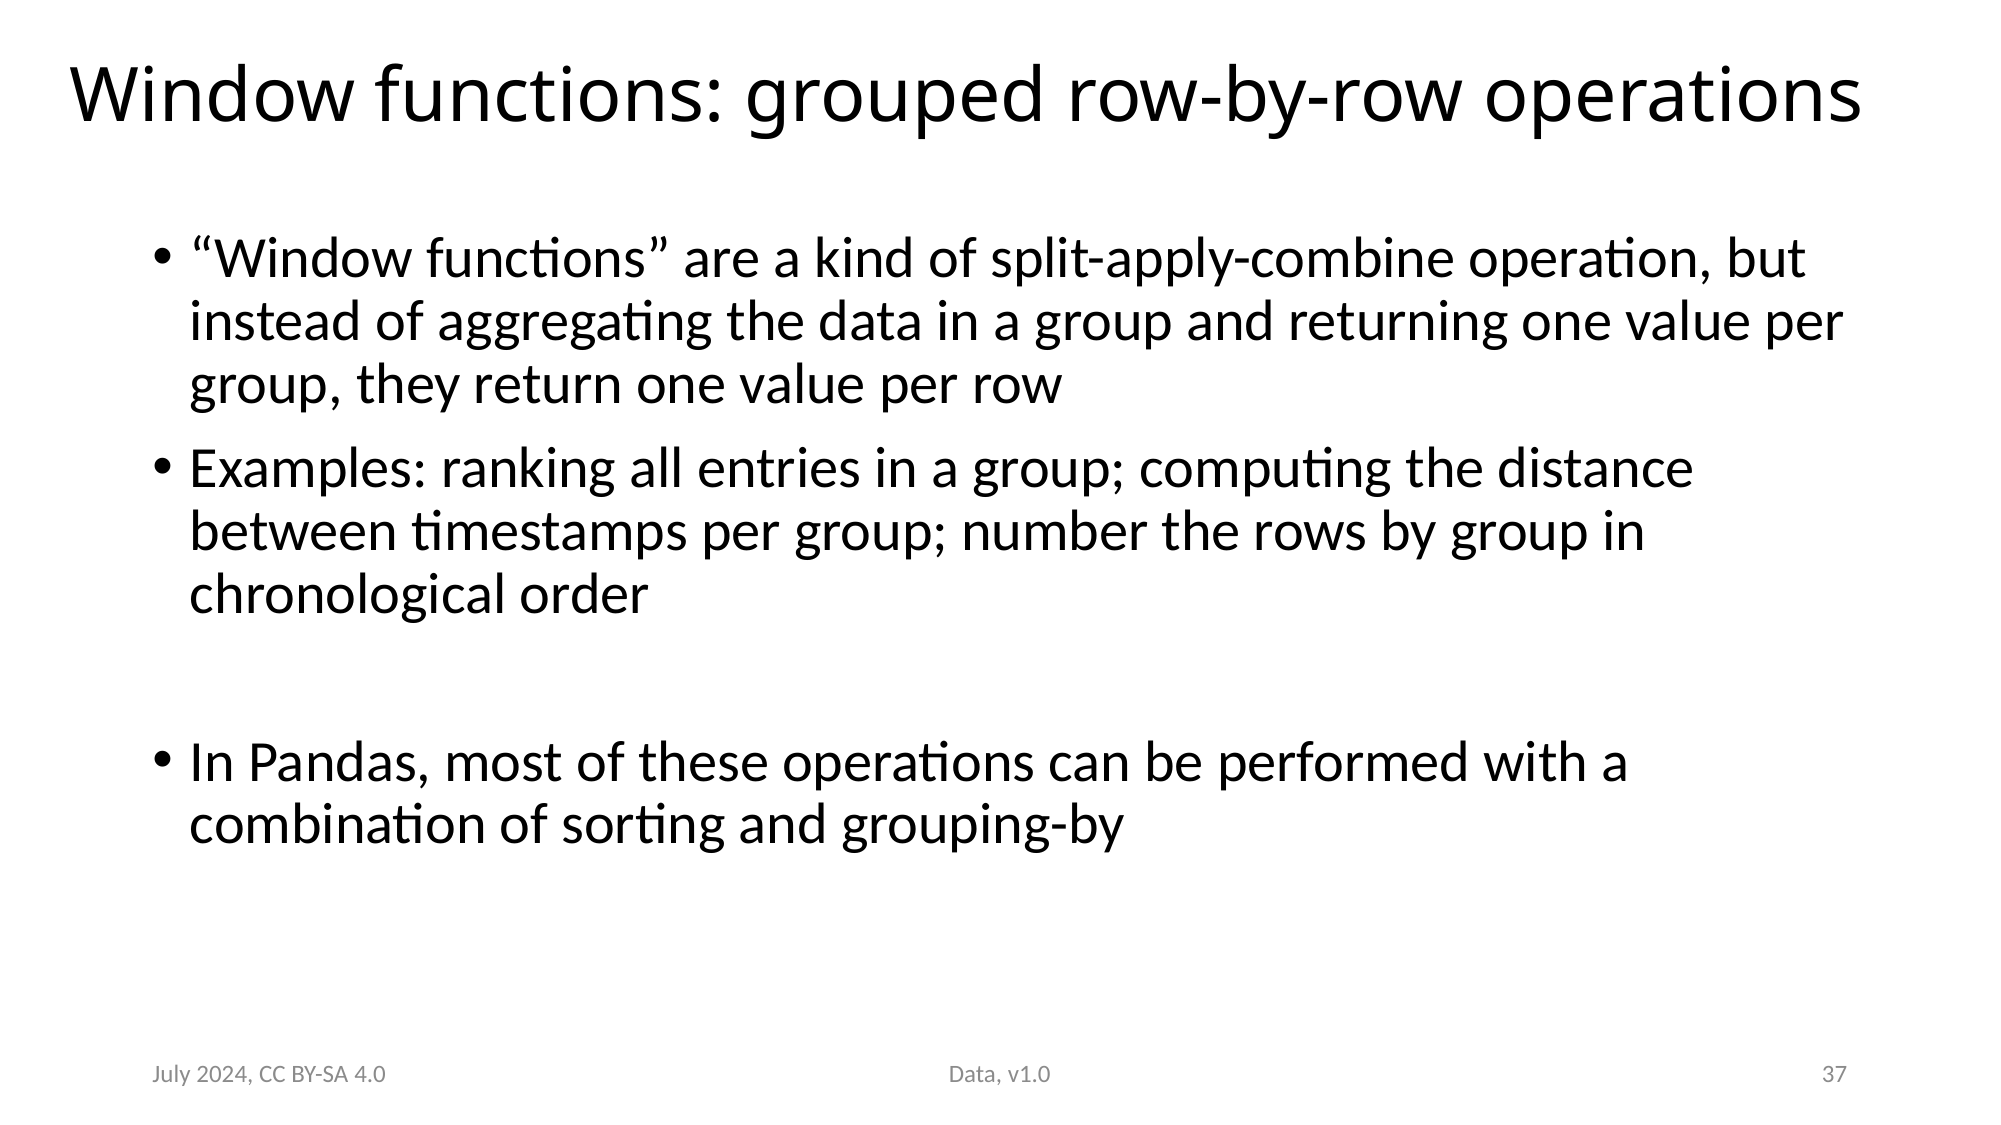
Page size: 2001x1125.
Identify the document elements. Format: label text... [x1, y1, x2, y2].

list “Window functions” are a kind of split-apply-combine operation, but instead of aggregating the data in a group and returning one value per group, they return one value per row Examples: ranking all entries in a group; computing the distance between timestamps per group; number the rows by group in chronological order In Pandas, most of these operations can be performed with a combination of sorting and grouping-by [137, 219, 1863, 1014]
slide_number 37 [1412, 1042, 1863, 1103]
footer Data, v1.0 [662, 1042, 1338, 1103]
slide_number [137, 1042, 588, 1103]
title Window functions: grouped row-by-row operations [55, 23, 1934, 172]
